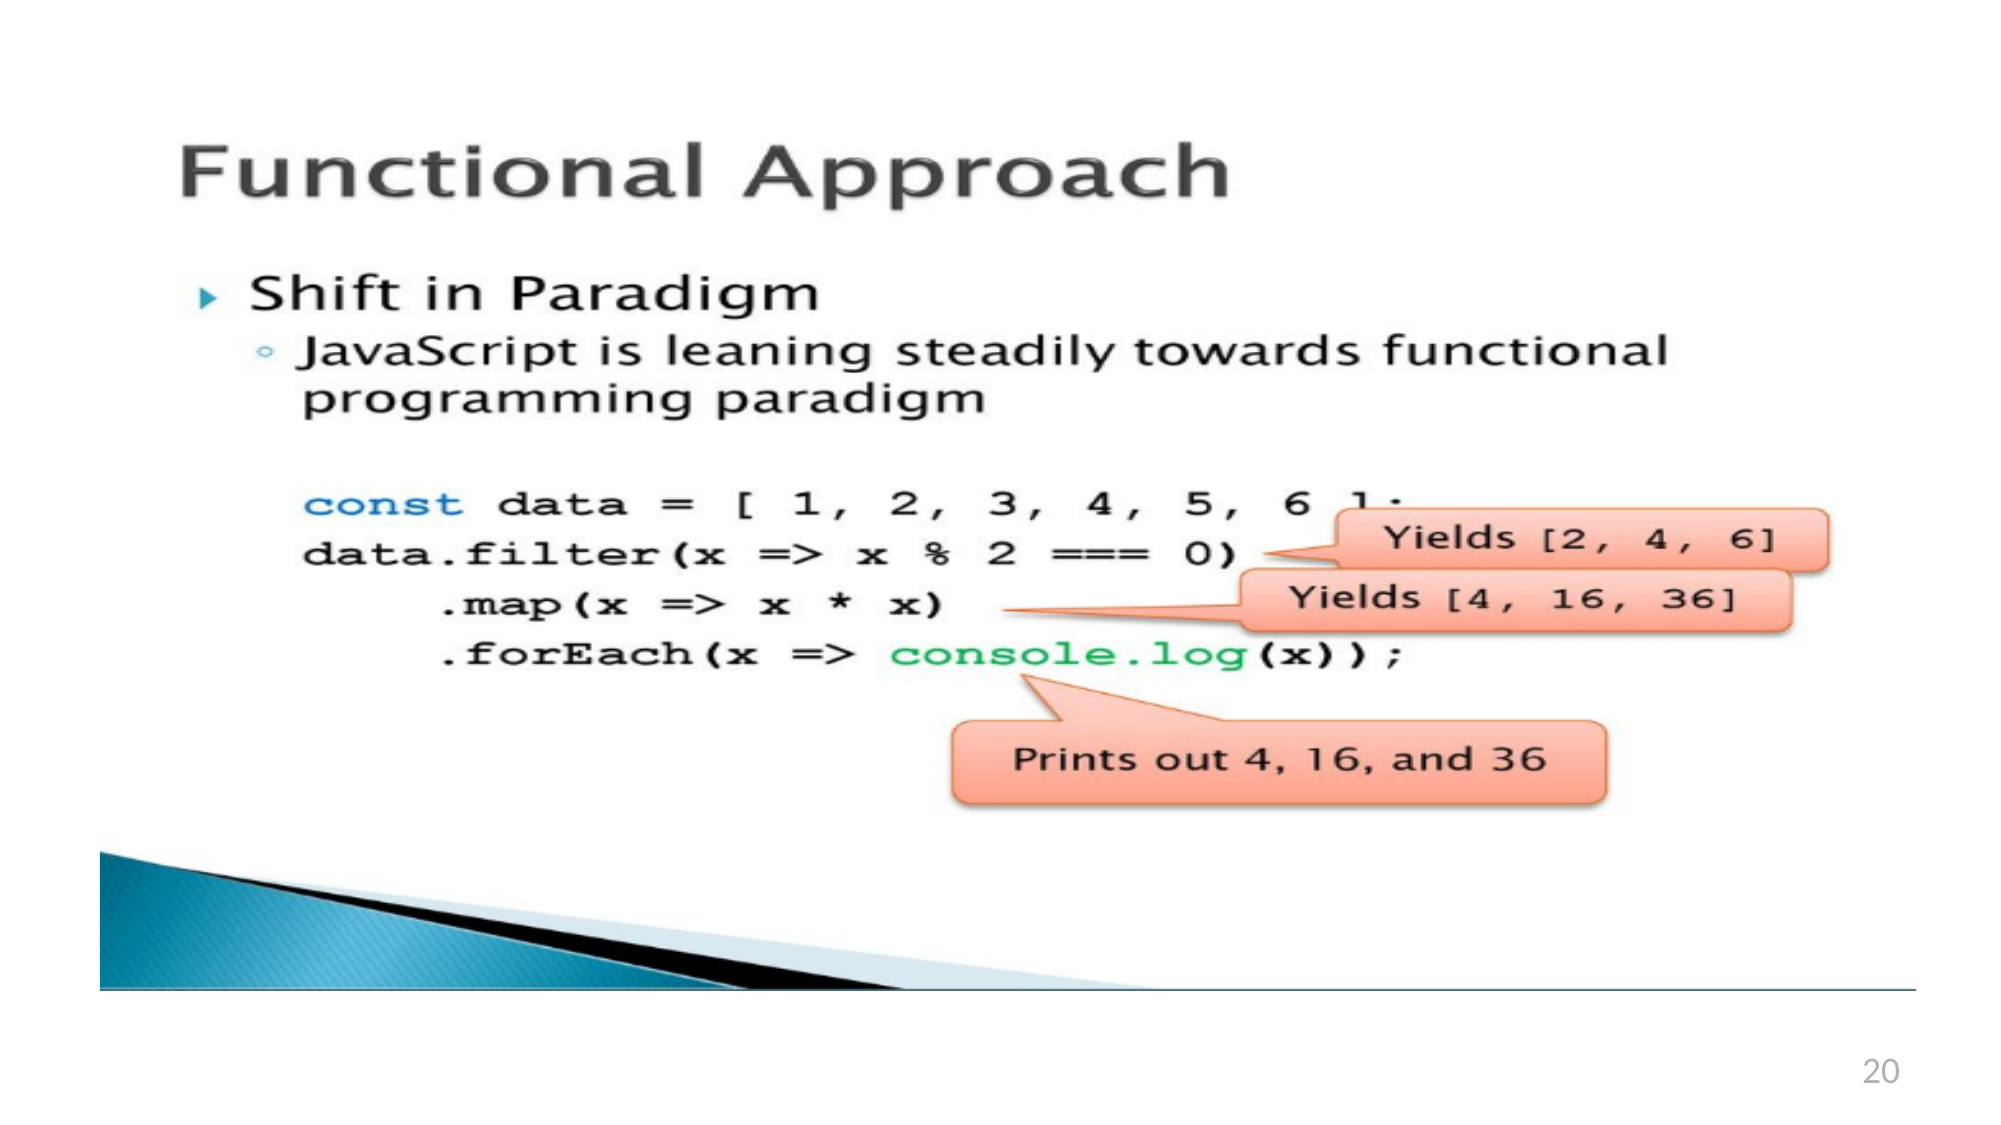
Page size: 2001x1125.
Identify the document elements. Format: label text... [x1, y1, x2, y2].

slide_number 20 [1440, 1046, 1900, 1103]
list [99, 97, 1917, 991]
